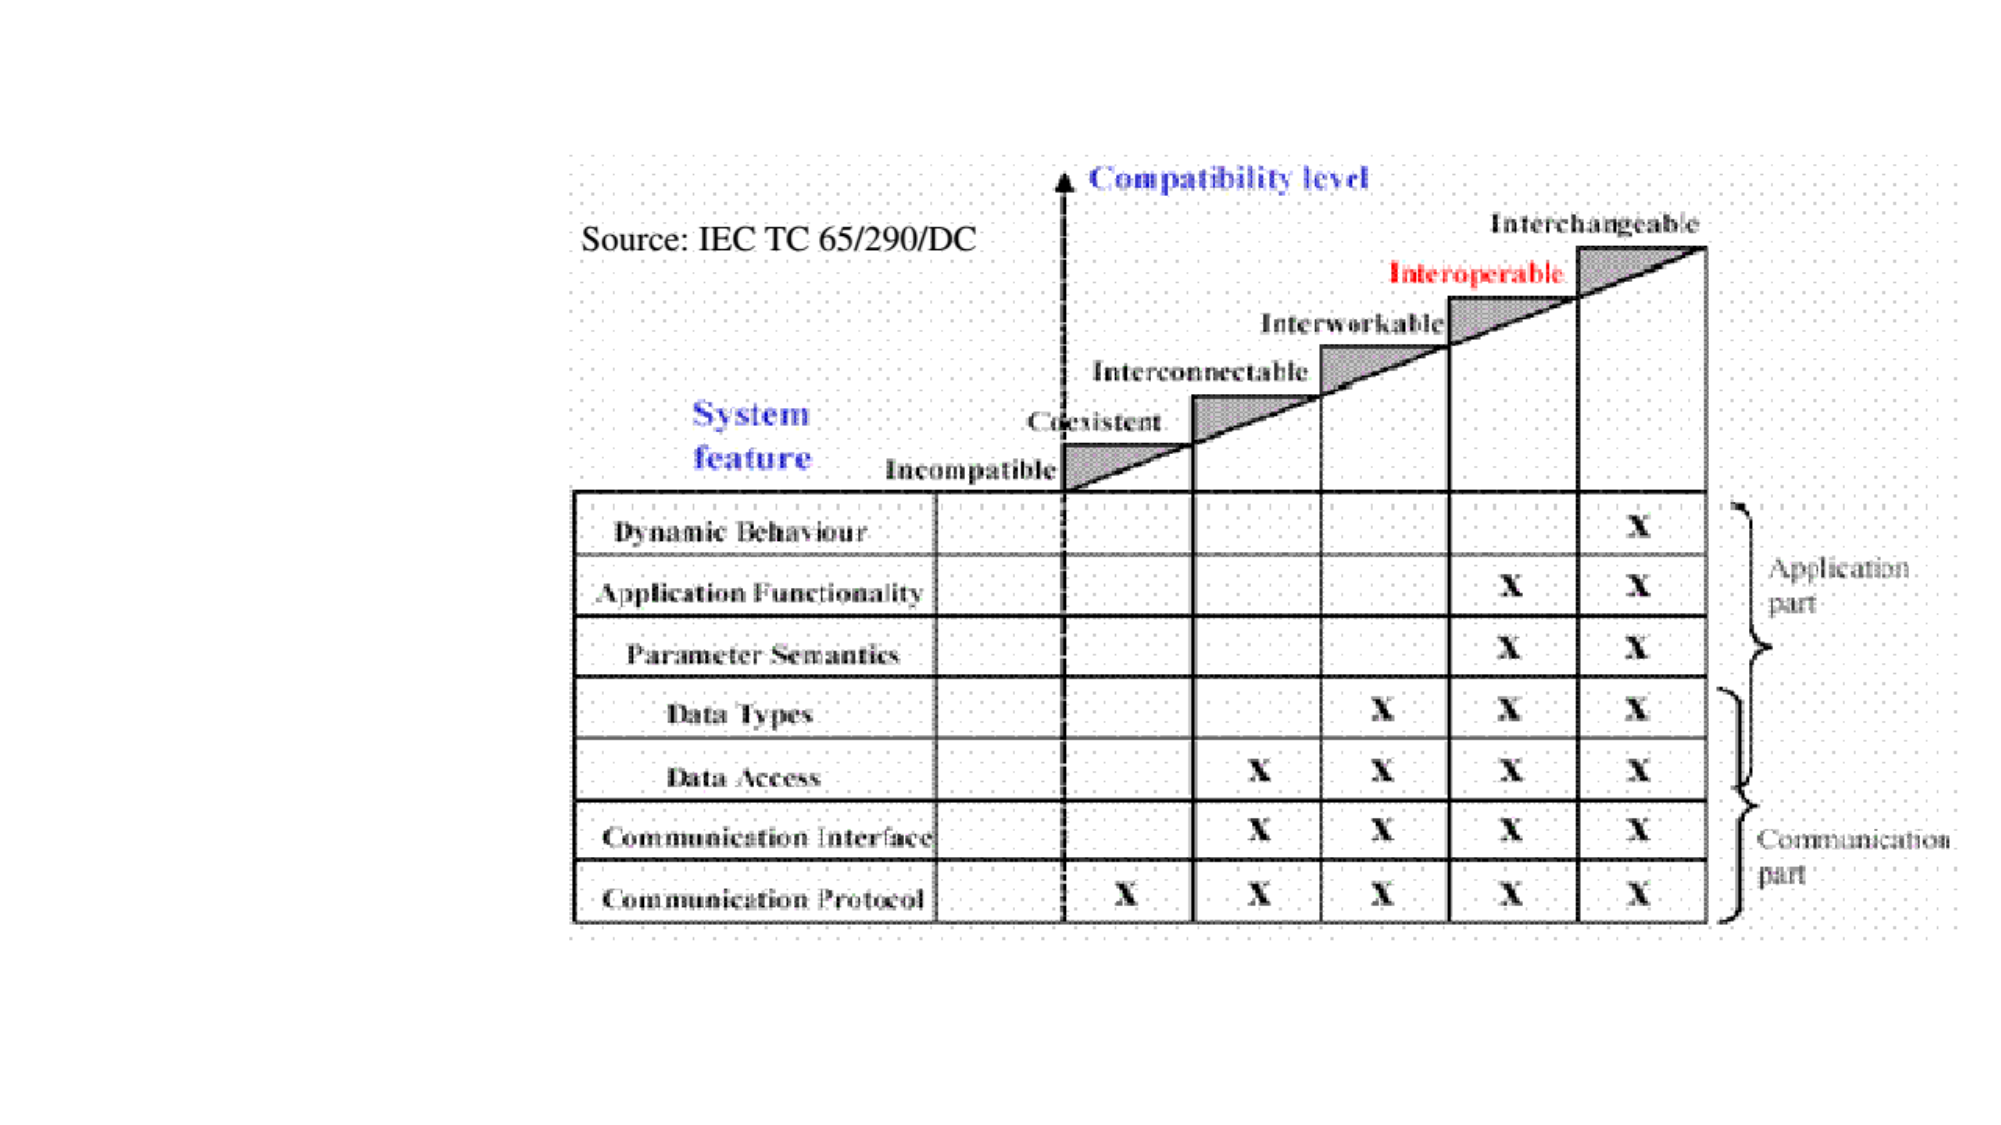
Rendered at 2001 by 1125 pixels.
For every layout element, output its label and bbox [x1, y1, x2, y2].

list [568, 149, 1959, 953]
